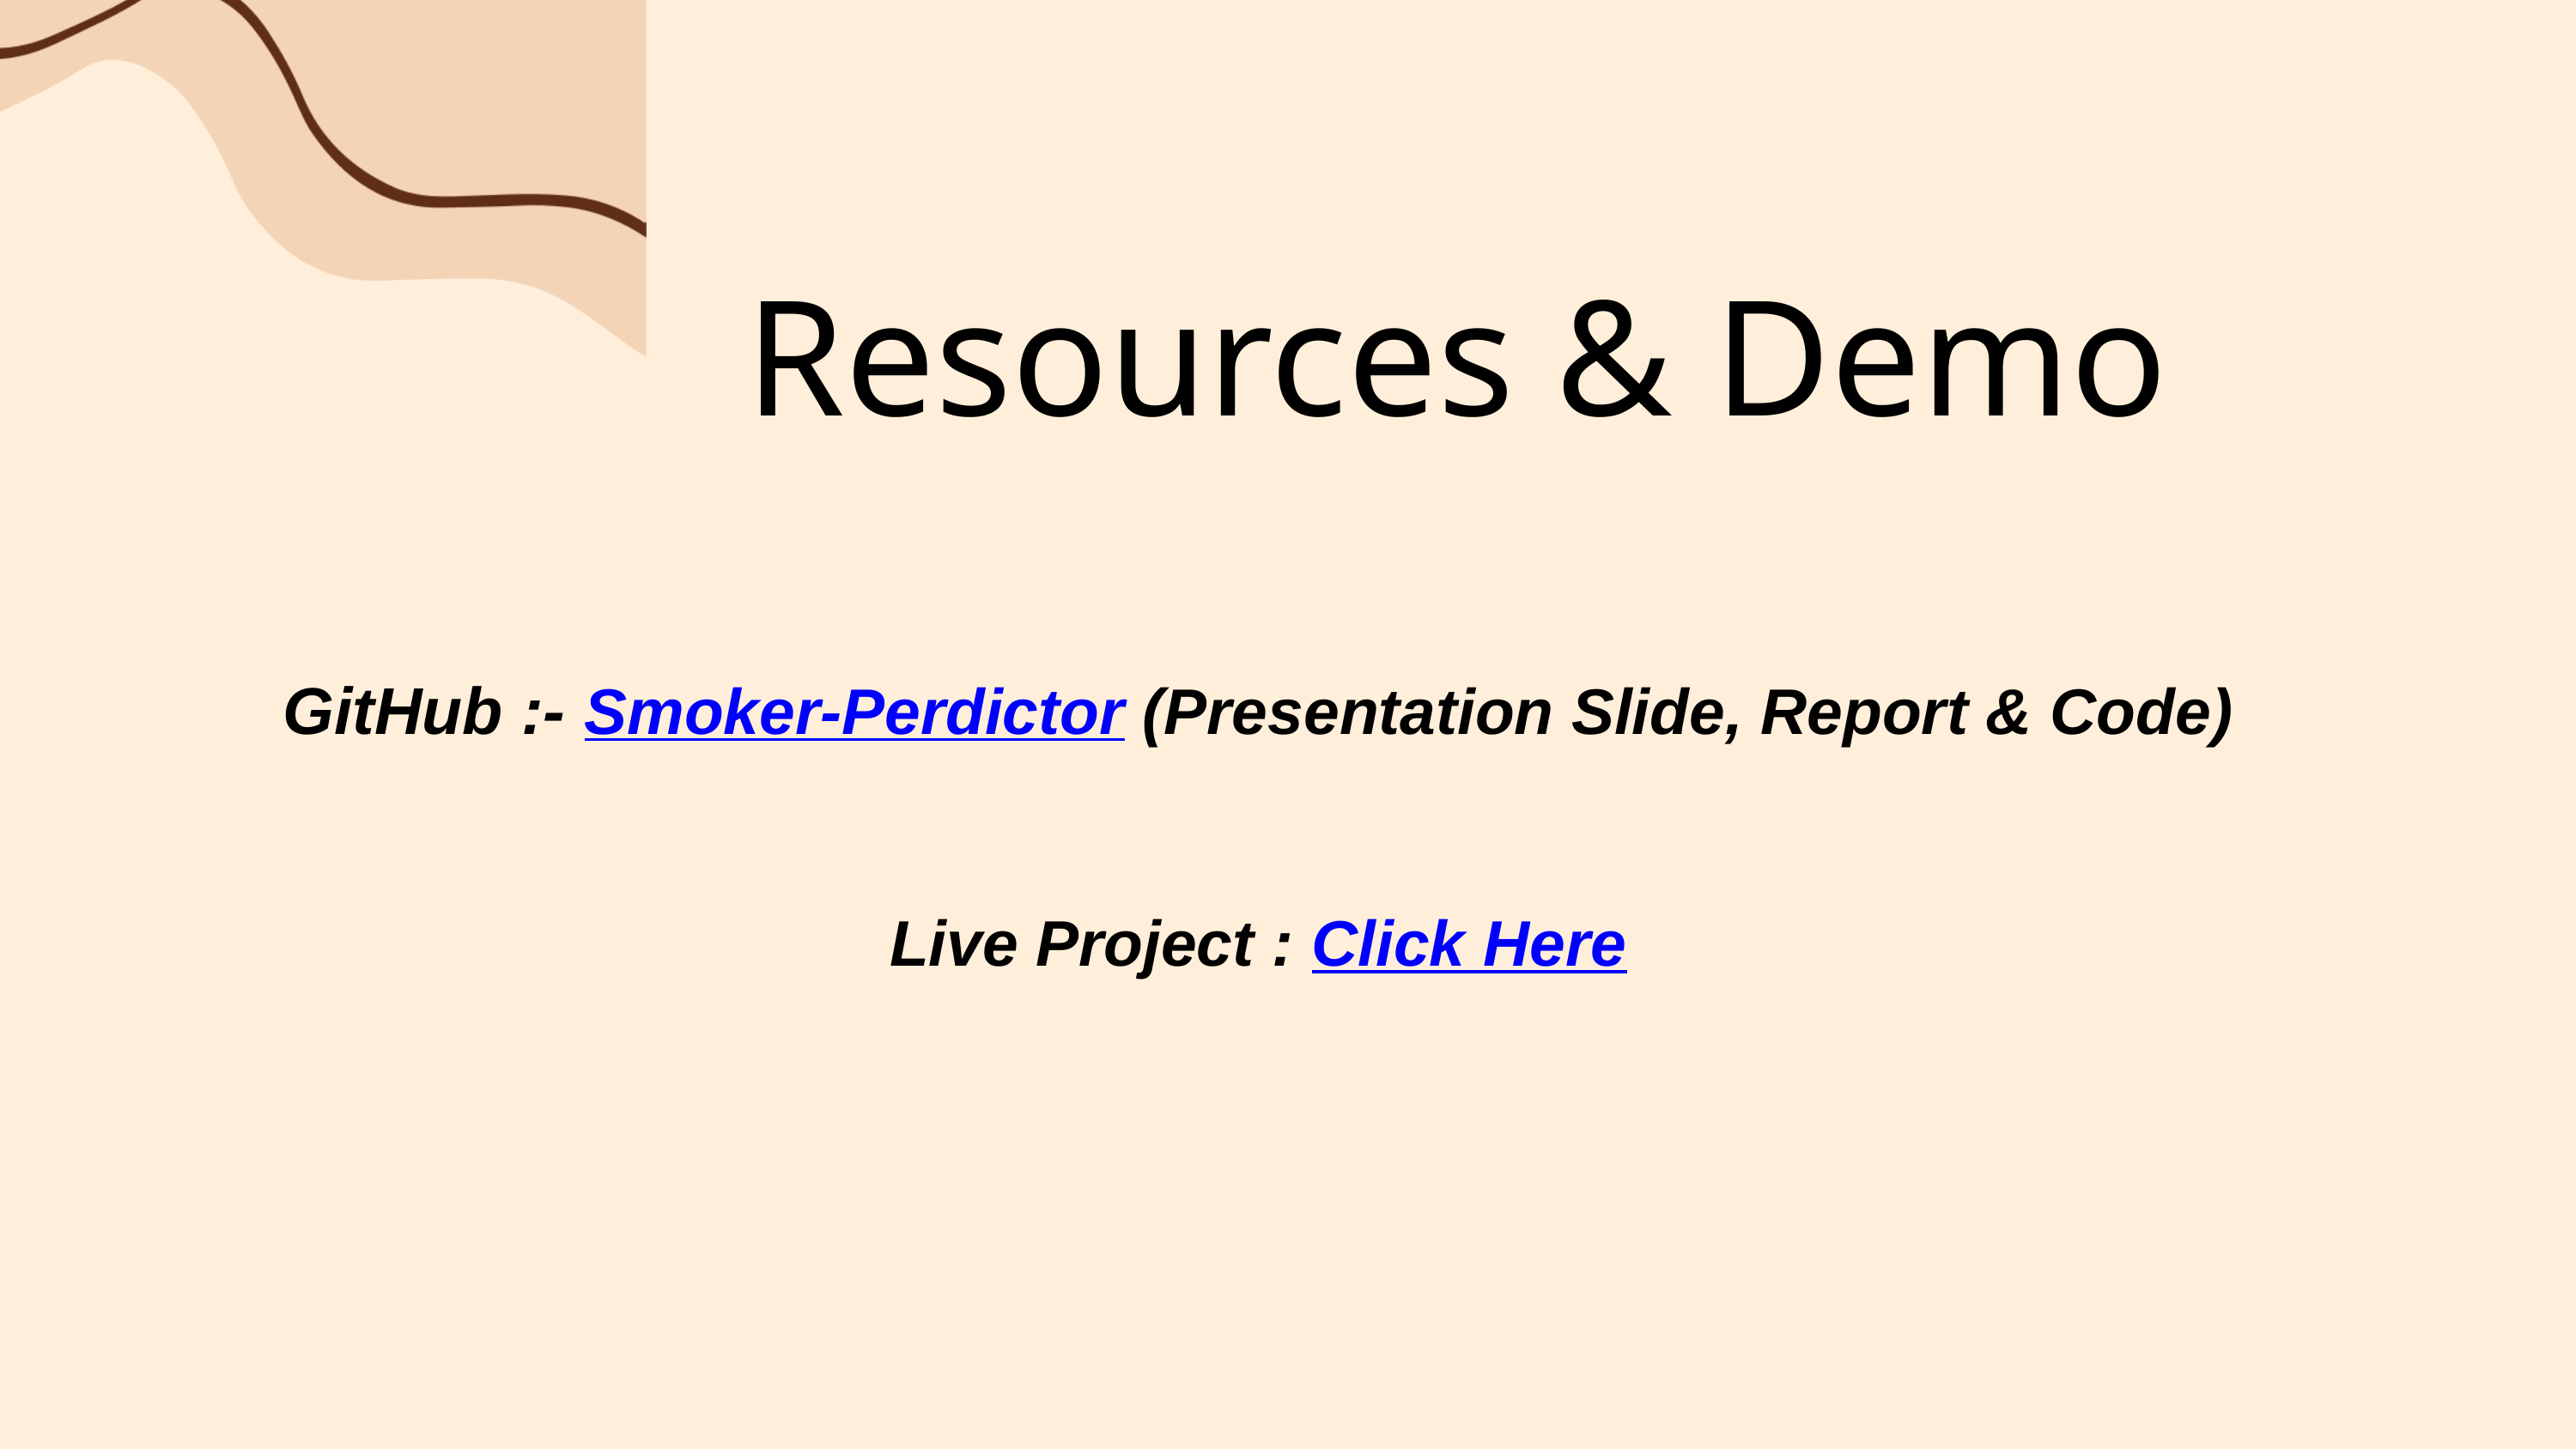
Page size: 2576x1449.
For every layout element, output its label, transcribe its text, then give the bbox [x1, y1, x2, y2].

text_box GitHub :- Smoker-Perdictor (Presentation Slide, Report & Code) Live Project : Click Here [202, 506, 2314, 1141]
text_box Resources & Demo [474, 305, 2440, 425]
text_box [0, 0, 647, 357]
